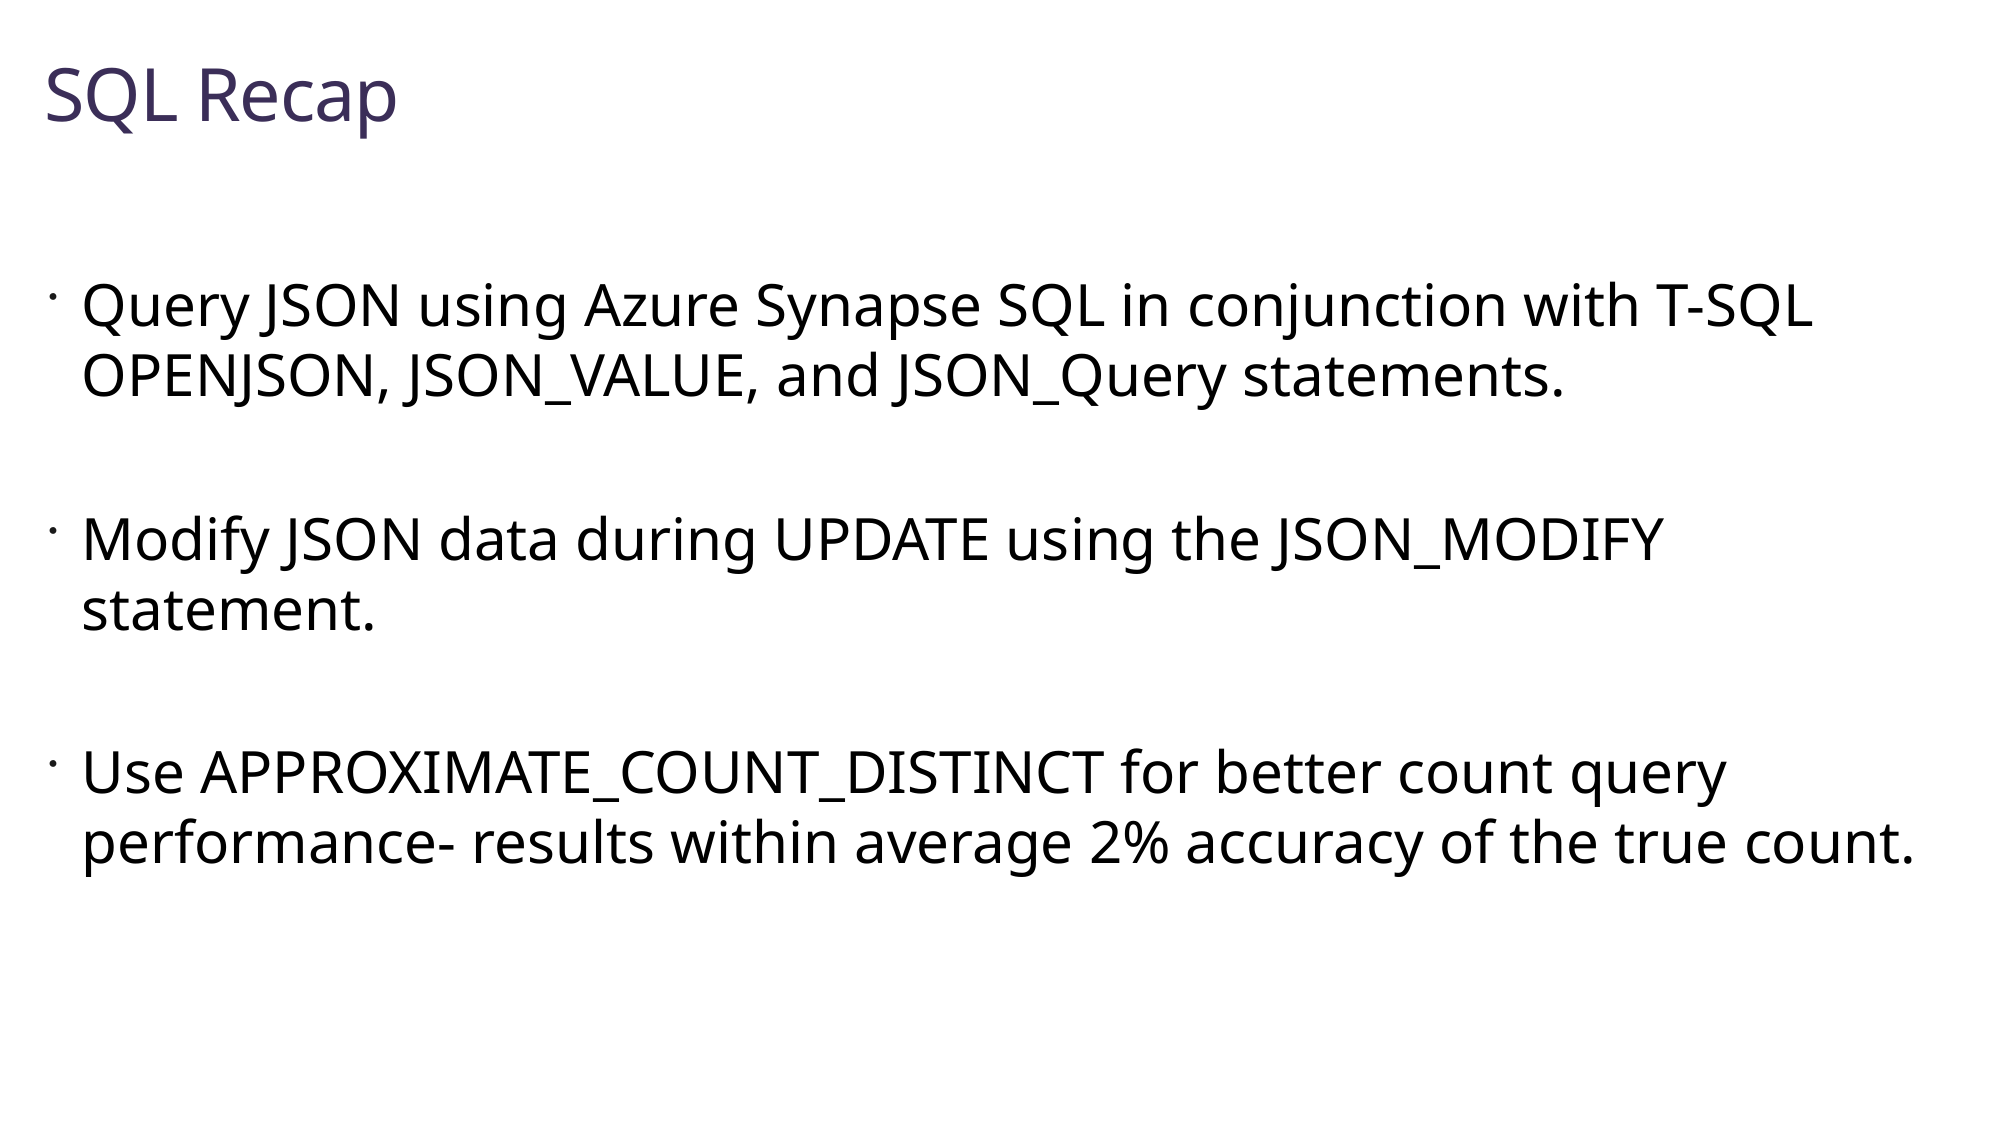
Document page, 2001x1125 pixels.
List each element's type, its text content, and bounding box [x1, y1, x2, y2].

list Query JSON using Azure Synapse SQL in conjunction with T-SQL OPENJSON, JSON_VALUE, and JSON_Query statements. Modify JSON data during UPDATE using the JSON_MODIFY statement. Use APPROXIMATE_COUNT_DISTINCT for better count query performance- results within average 2% accuracy of the true count. [44, 268, 1956, 905]
title SQL Recap [44, 47, 1957, 137]
